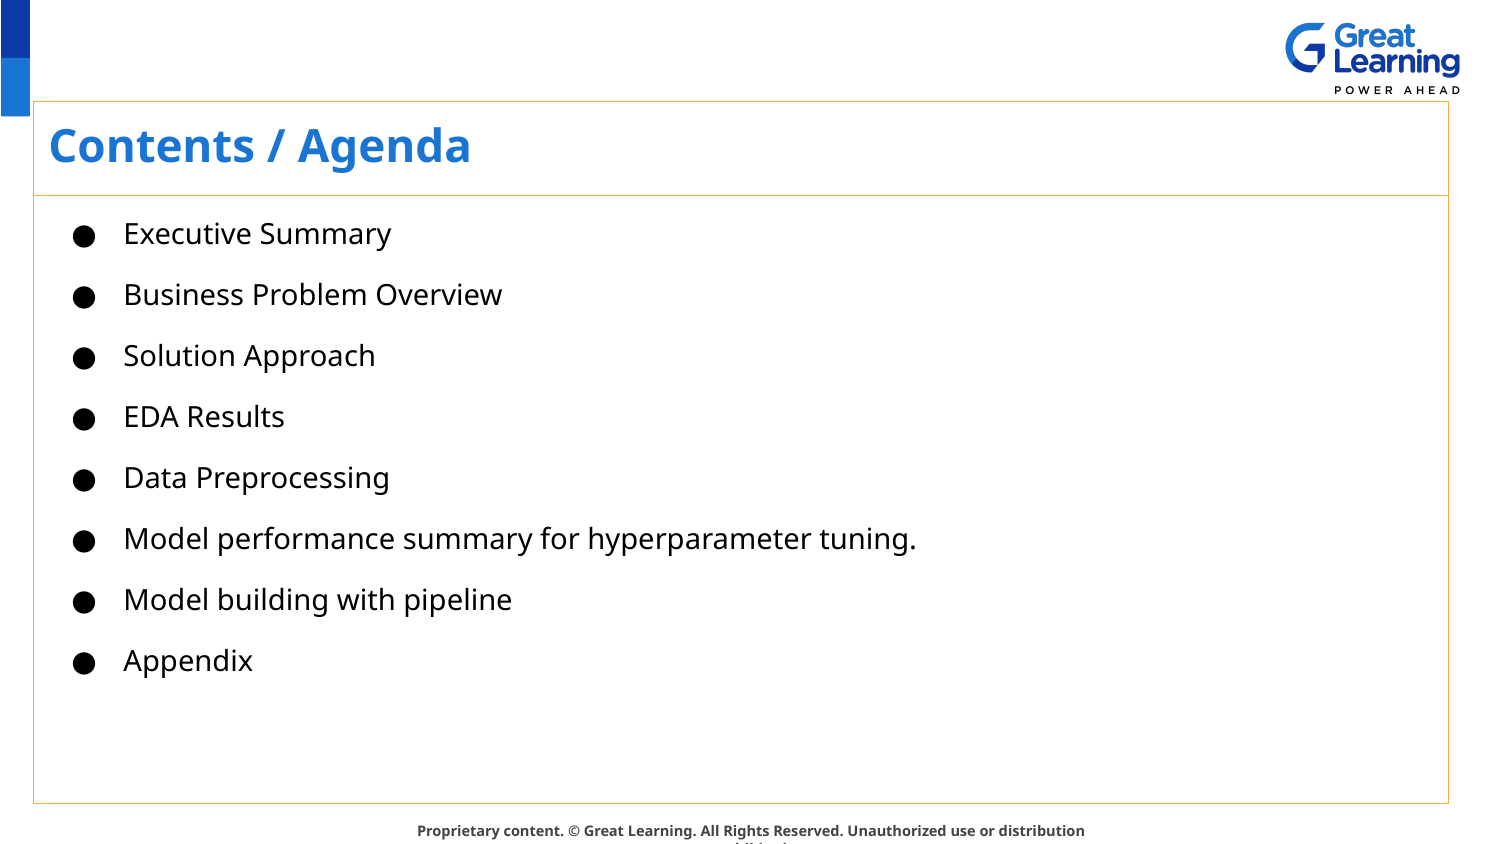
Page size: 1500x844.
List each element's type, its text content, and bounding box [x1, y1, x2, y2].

title Contents / Agenda [33, 101, 1449, 195]
list Executive Summary Business Problem Overview Solution Approach EDA Results Data Preprocessing Model performance summary for hyperparameter tuning. Model building with pipeline Appendix [33, 195, 1449, 804]
picture [1258, 11, 1487, 106]
